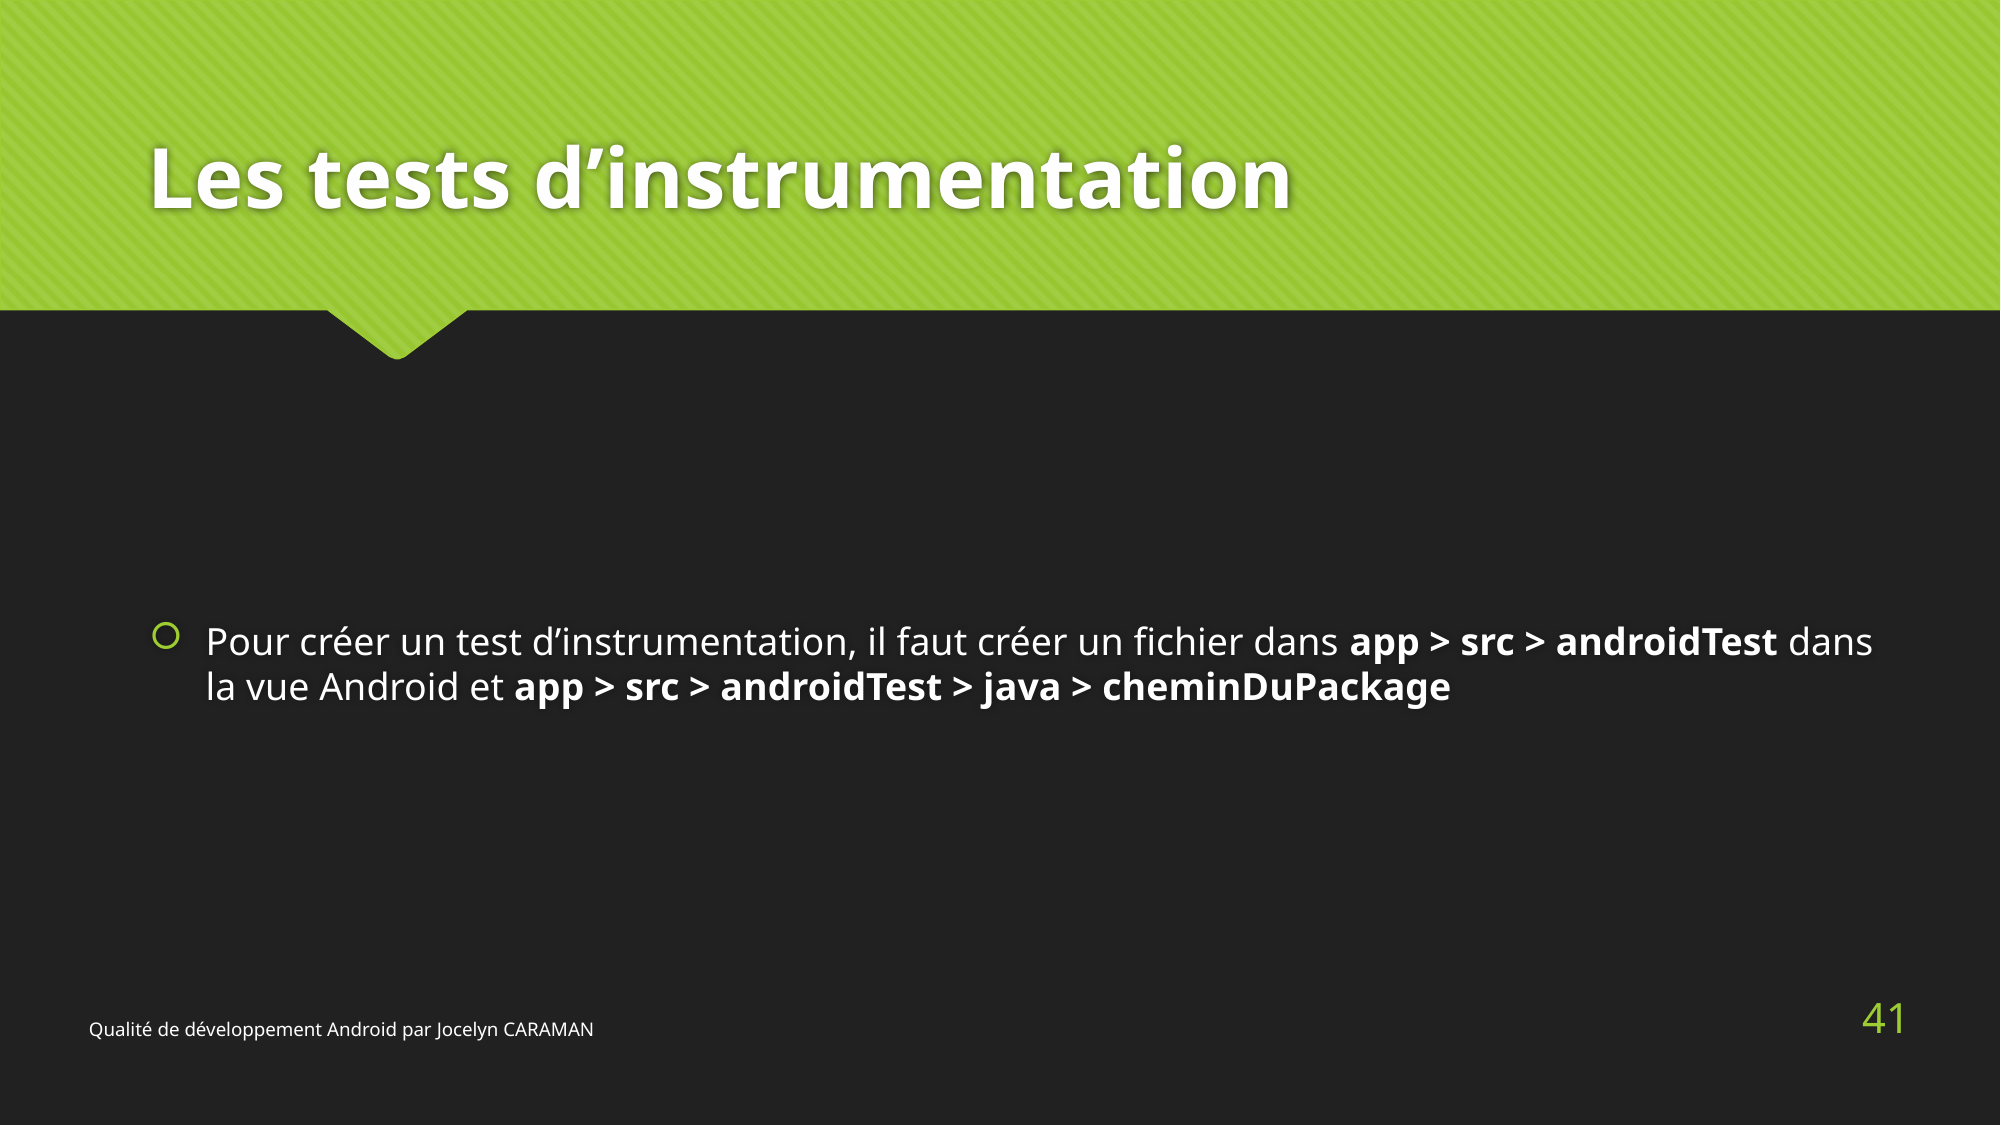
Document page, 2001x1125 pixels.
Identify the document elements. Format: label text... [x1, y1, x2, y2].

list Pour créer un test d’instrumentation, il faut créer un fichier dans app > src > androidTest dans la vue Android et app > src > androidTest > java > cheminDuPackage [134, 364, 1901, 962]
footer Qualité de développement Android par Jocelyn CARAMAN [74, 991, 1493, 1051]
title Les tests d’instrumentation [132, 73, 1868, 233]
slide_number 41 [1751, 970, 1926, 1051]
